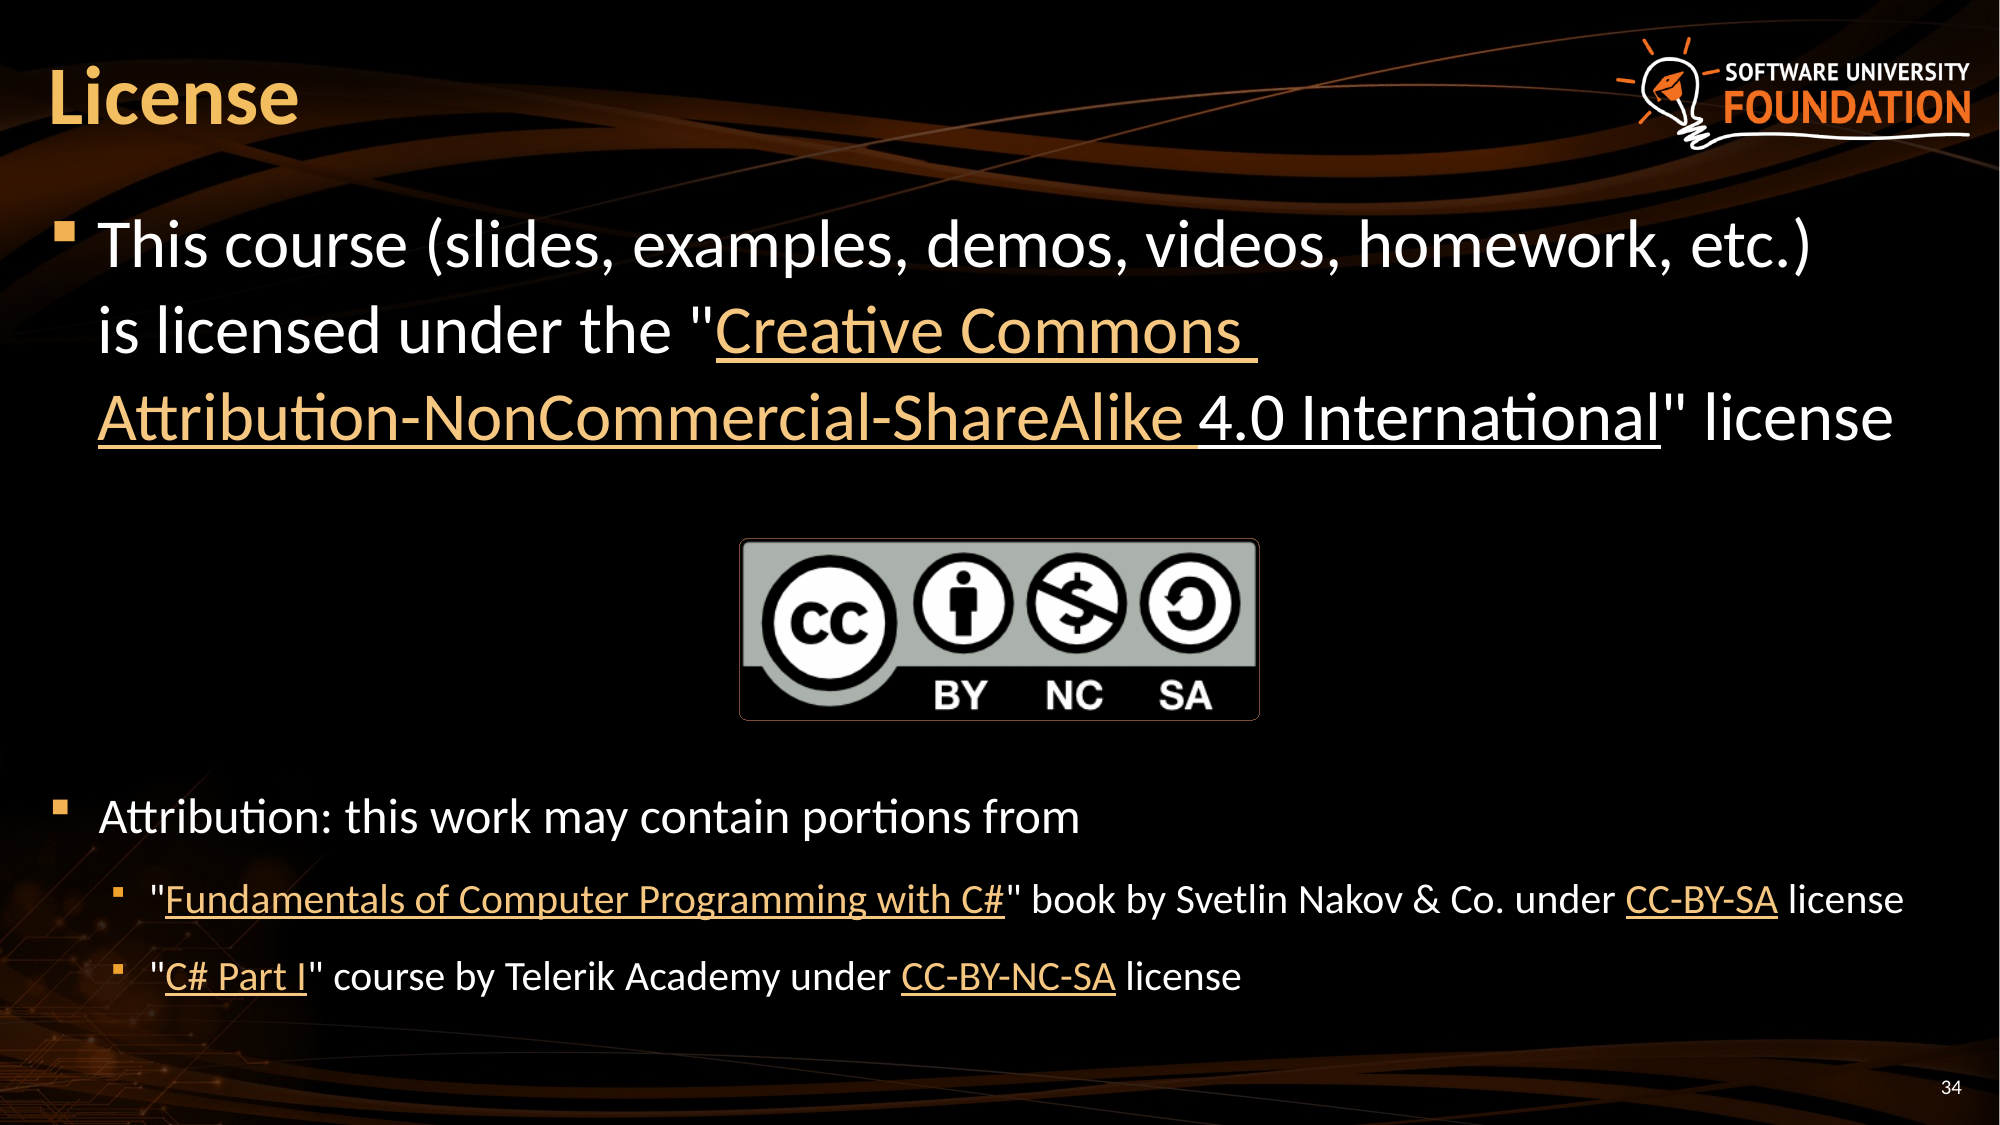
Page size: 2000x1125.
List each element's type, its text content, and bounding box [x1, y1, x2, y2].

title License [30, 6, 1602, 189]
list Attribution: this work may contain portions from "Fundamentals of Computer Programming with C#" book by Svetlin Nakov & Co. under CC-BY-SA license "C# Part I" course by Telerik Academy under CC-BY-NC-SA license [30, 774, 1968, 1103]
list This course (slides, examples, demos, videos, homework, etc.) is licensed under the "Creative Commons Attribution-NonCommercial-ShareAlike 4.0 International" license [31, 188, 1968, 484]
picture [0, 0, 2000, 1125]
